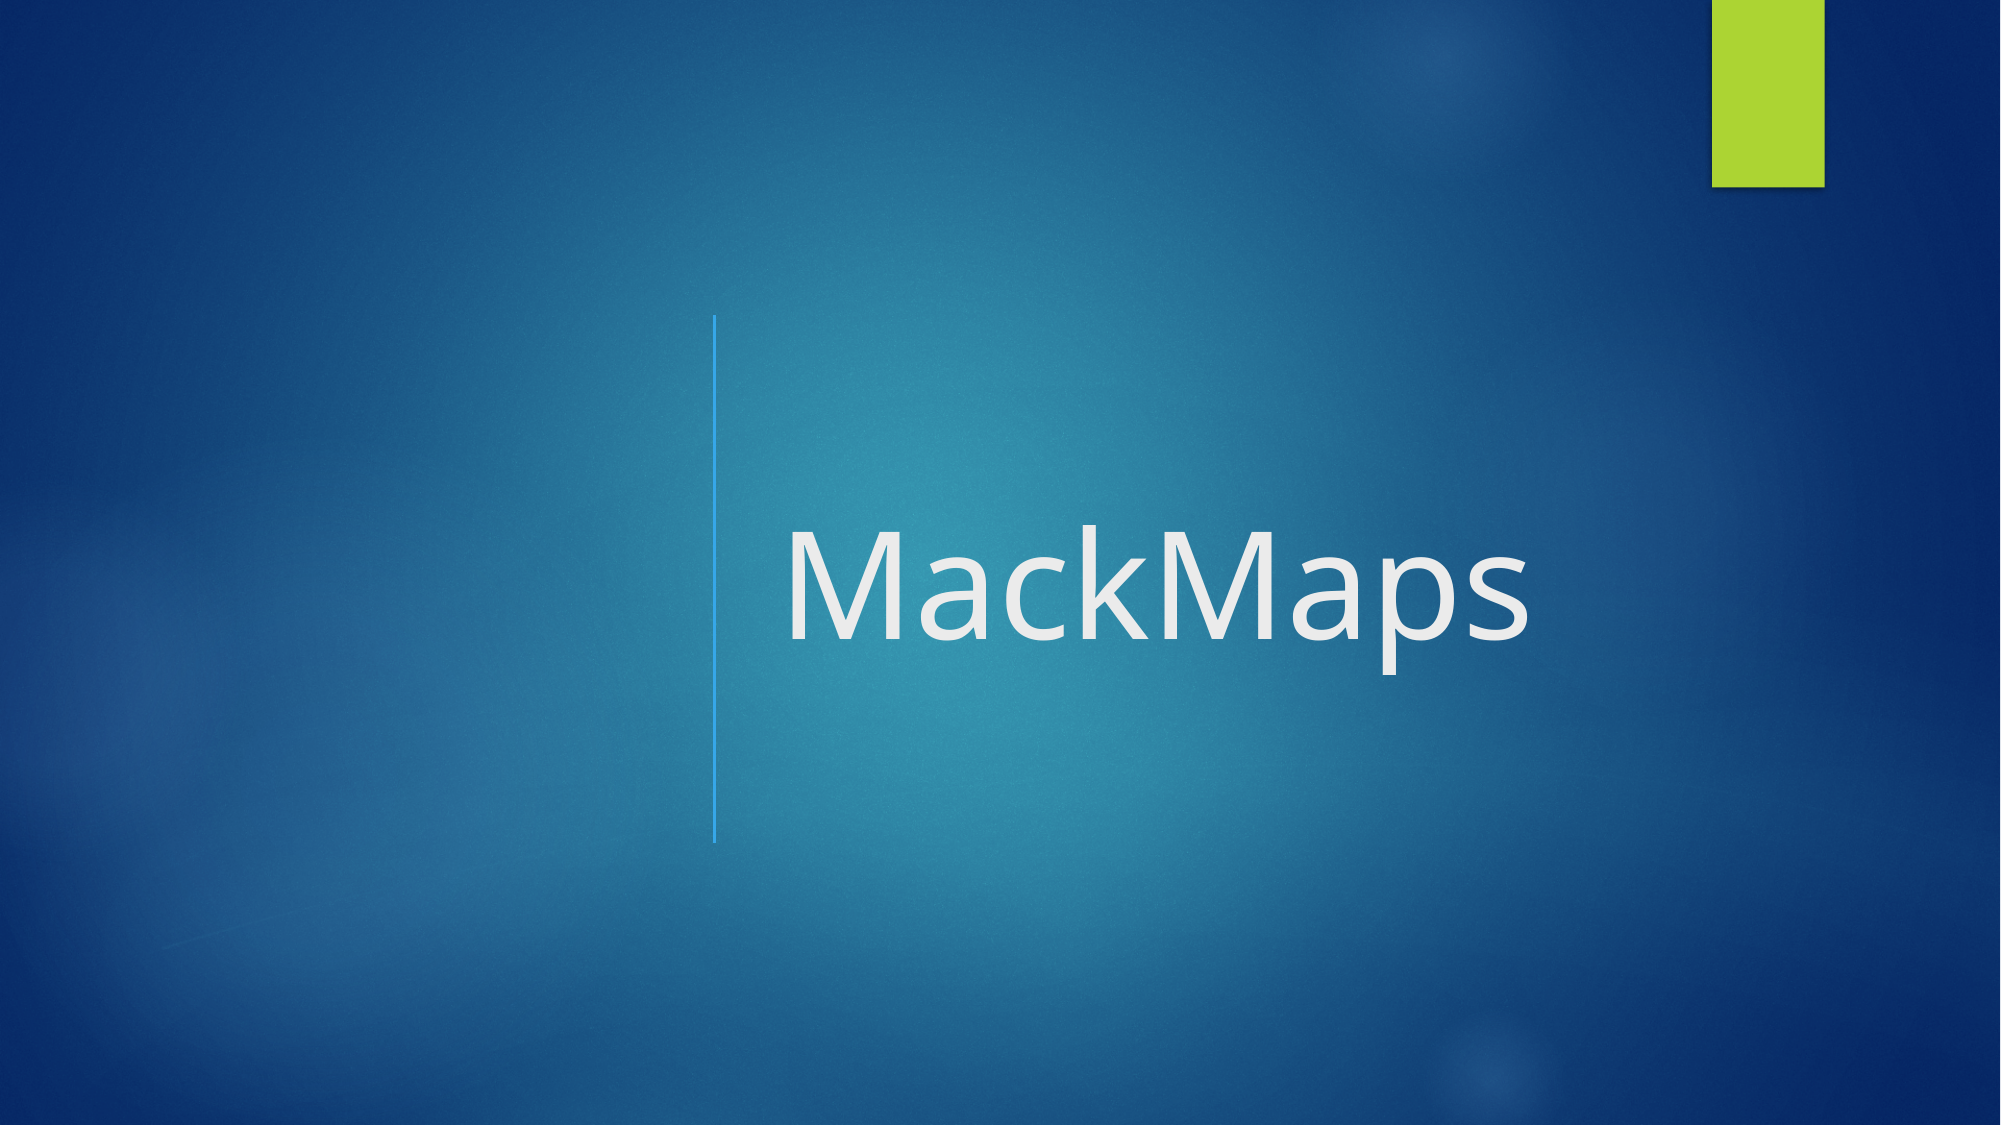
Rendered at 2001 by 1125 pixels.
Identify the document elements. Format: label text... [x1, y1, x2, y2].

title MackMaps [763, 207, 1881, 951]
picture [0, 0, 2001, 1125]
